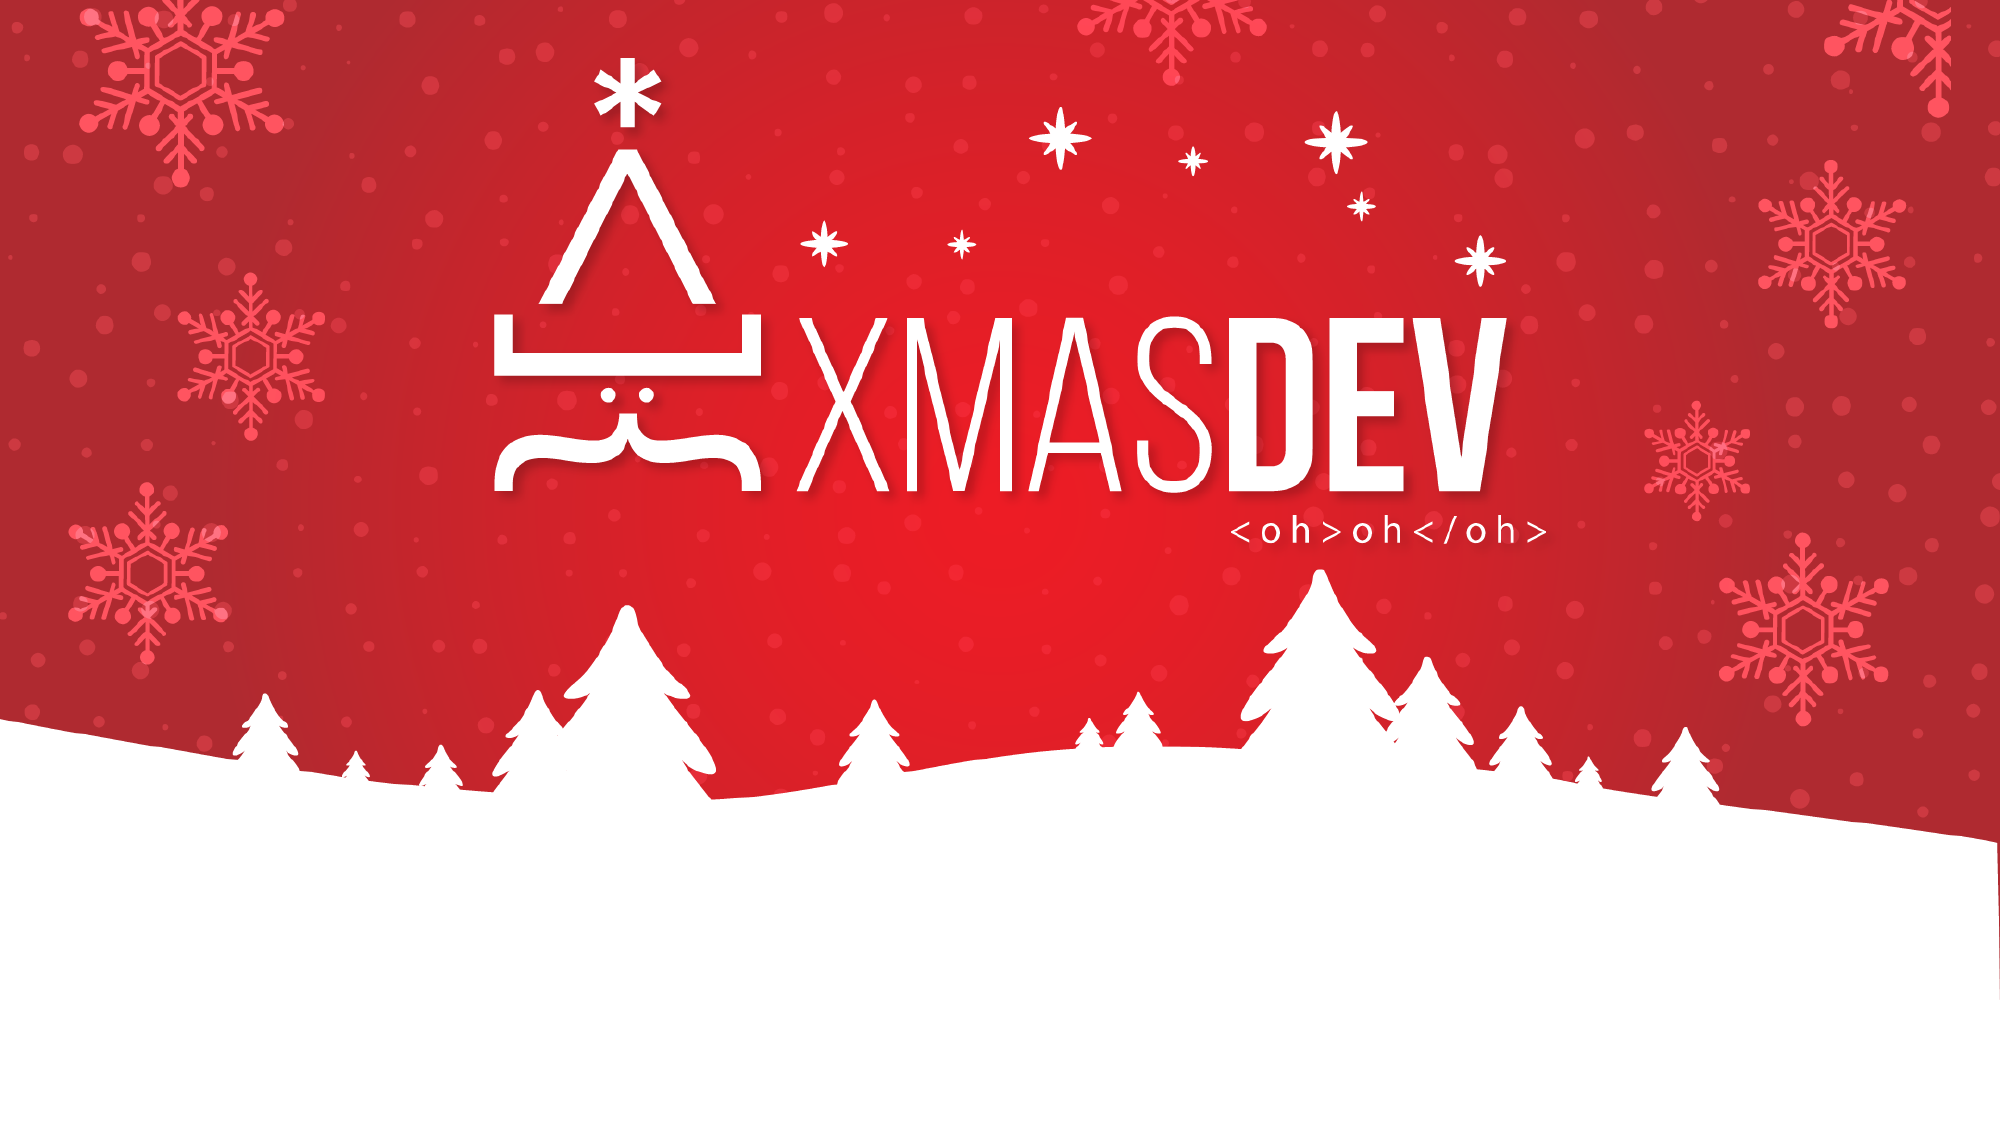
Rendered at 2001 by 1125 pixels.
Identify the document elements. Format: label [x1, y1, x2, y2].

picture [0, 0, 2000, 1000]
